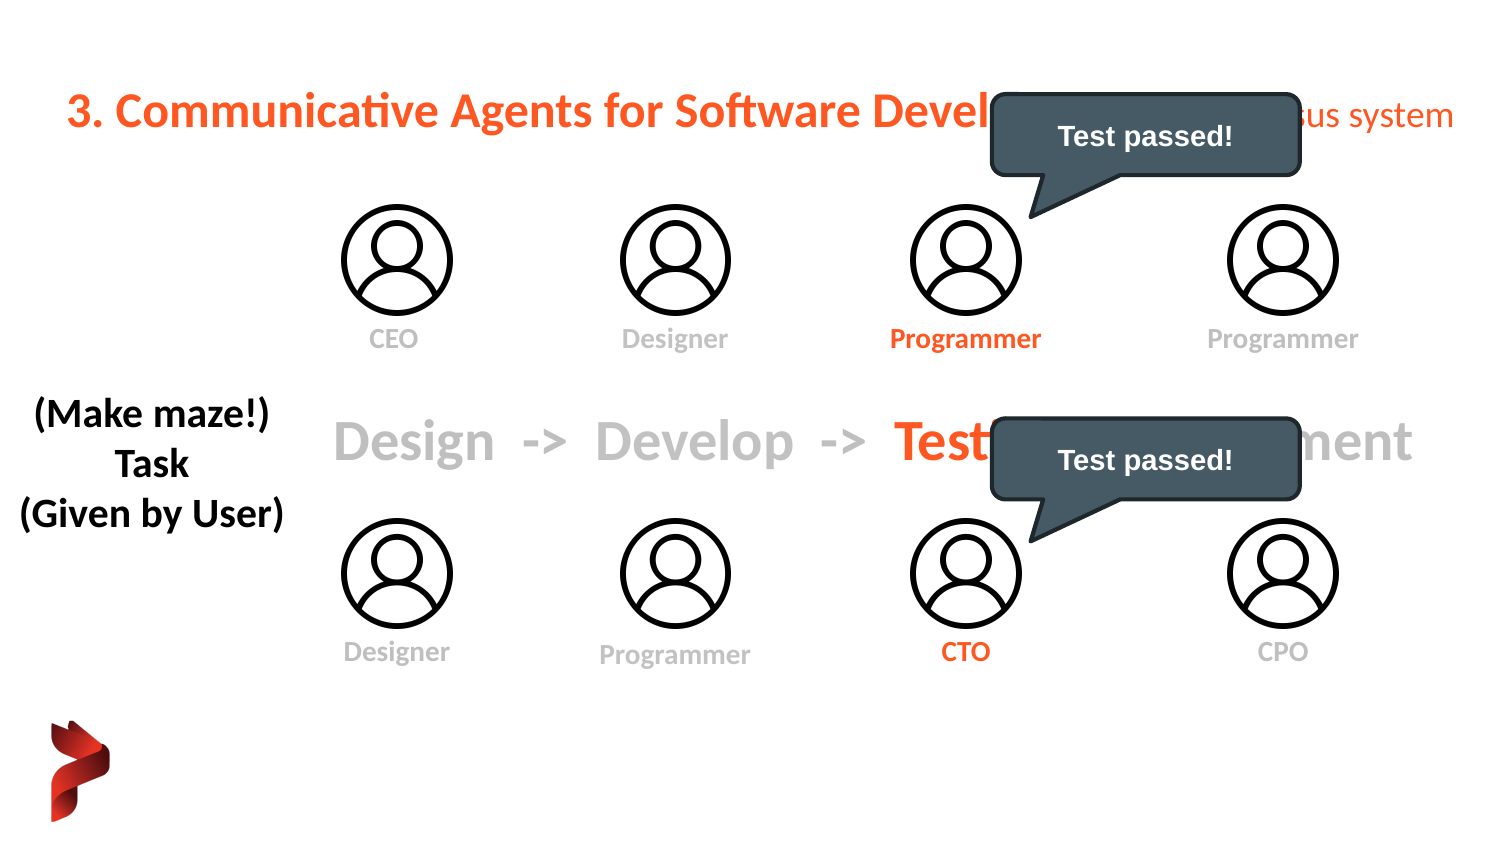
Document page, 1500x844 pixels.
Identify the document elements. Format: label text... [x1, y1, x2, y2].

picture [619, 517, 731, 629]
text_box (Make maze!) Task (Given by User) [0, 378, 308, 544]
text_box Test passed! [989, 416, 1302, 544]
picture [910, 204, 1022, 316]
title 3. Communicative Agents for Software Development: Consensus system [51, 62, 1486, 157]
picture [1227, 517, 1339, 629]
text_box Programmer [855, 311, 1077, 362]
picture [341, 204, 453, 316]
text_box Test passed! [989, 91, 1302, 219]
picture [910, 517, 1022, 629]
text_box CEO [305, 311, 482, 362]
text_box Designer [321, 625, 473, 676]
text_box CPO [1227, 636, 1339, 676]
picture [619, 204, 731, 316]
picture [341, 517, 453, 629]
picture [50, 718, 110, 823]
text_box Programmer [574, 627, 777, 678]
text_box Designer [587, 311, 764, 362]
picture [1227, 204, 1339, 316]
text_box Programmer [1172, 311, 1395, 362]
text_box CTO [910, 636, 1022, 676]
text_box Design -> Develop -> Testing -> Document [318, 394, 1429, 480]
